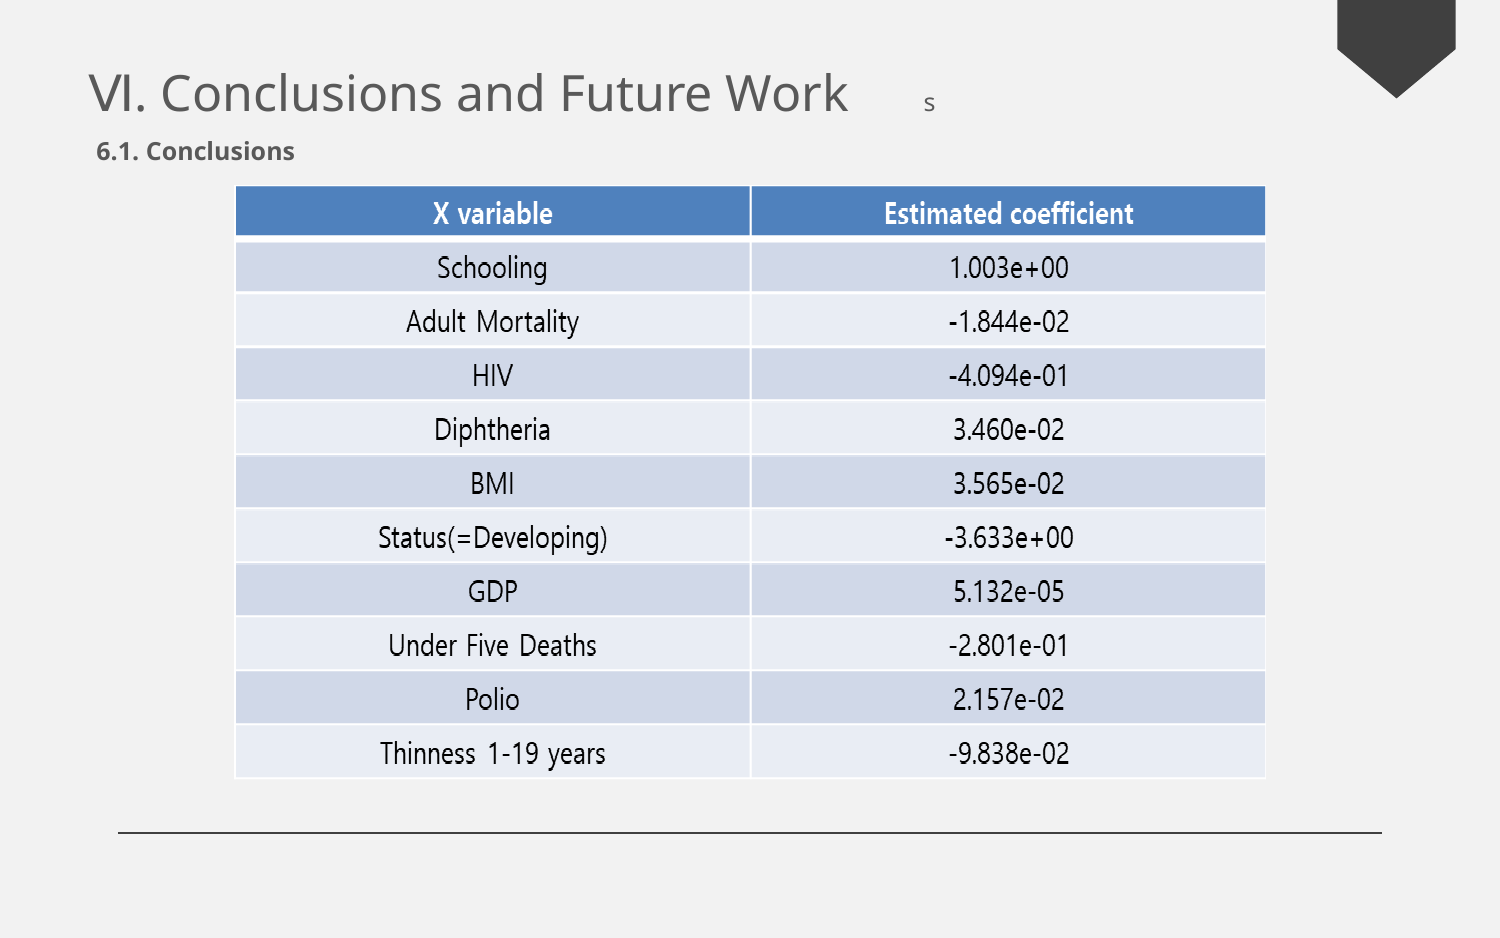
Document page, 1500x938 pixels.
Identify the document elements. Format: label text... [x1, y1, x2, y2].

text_box Ⅵ. Conclusions and Future Work s [73, 53, 951, 129]
picture [233, 184, 1266, 788]
text_box 6.1. Conclusions [81, 128, 311, 173]
text_box [1335, 0, 1458, 101]
